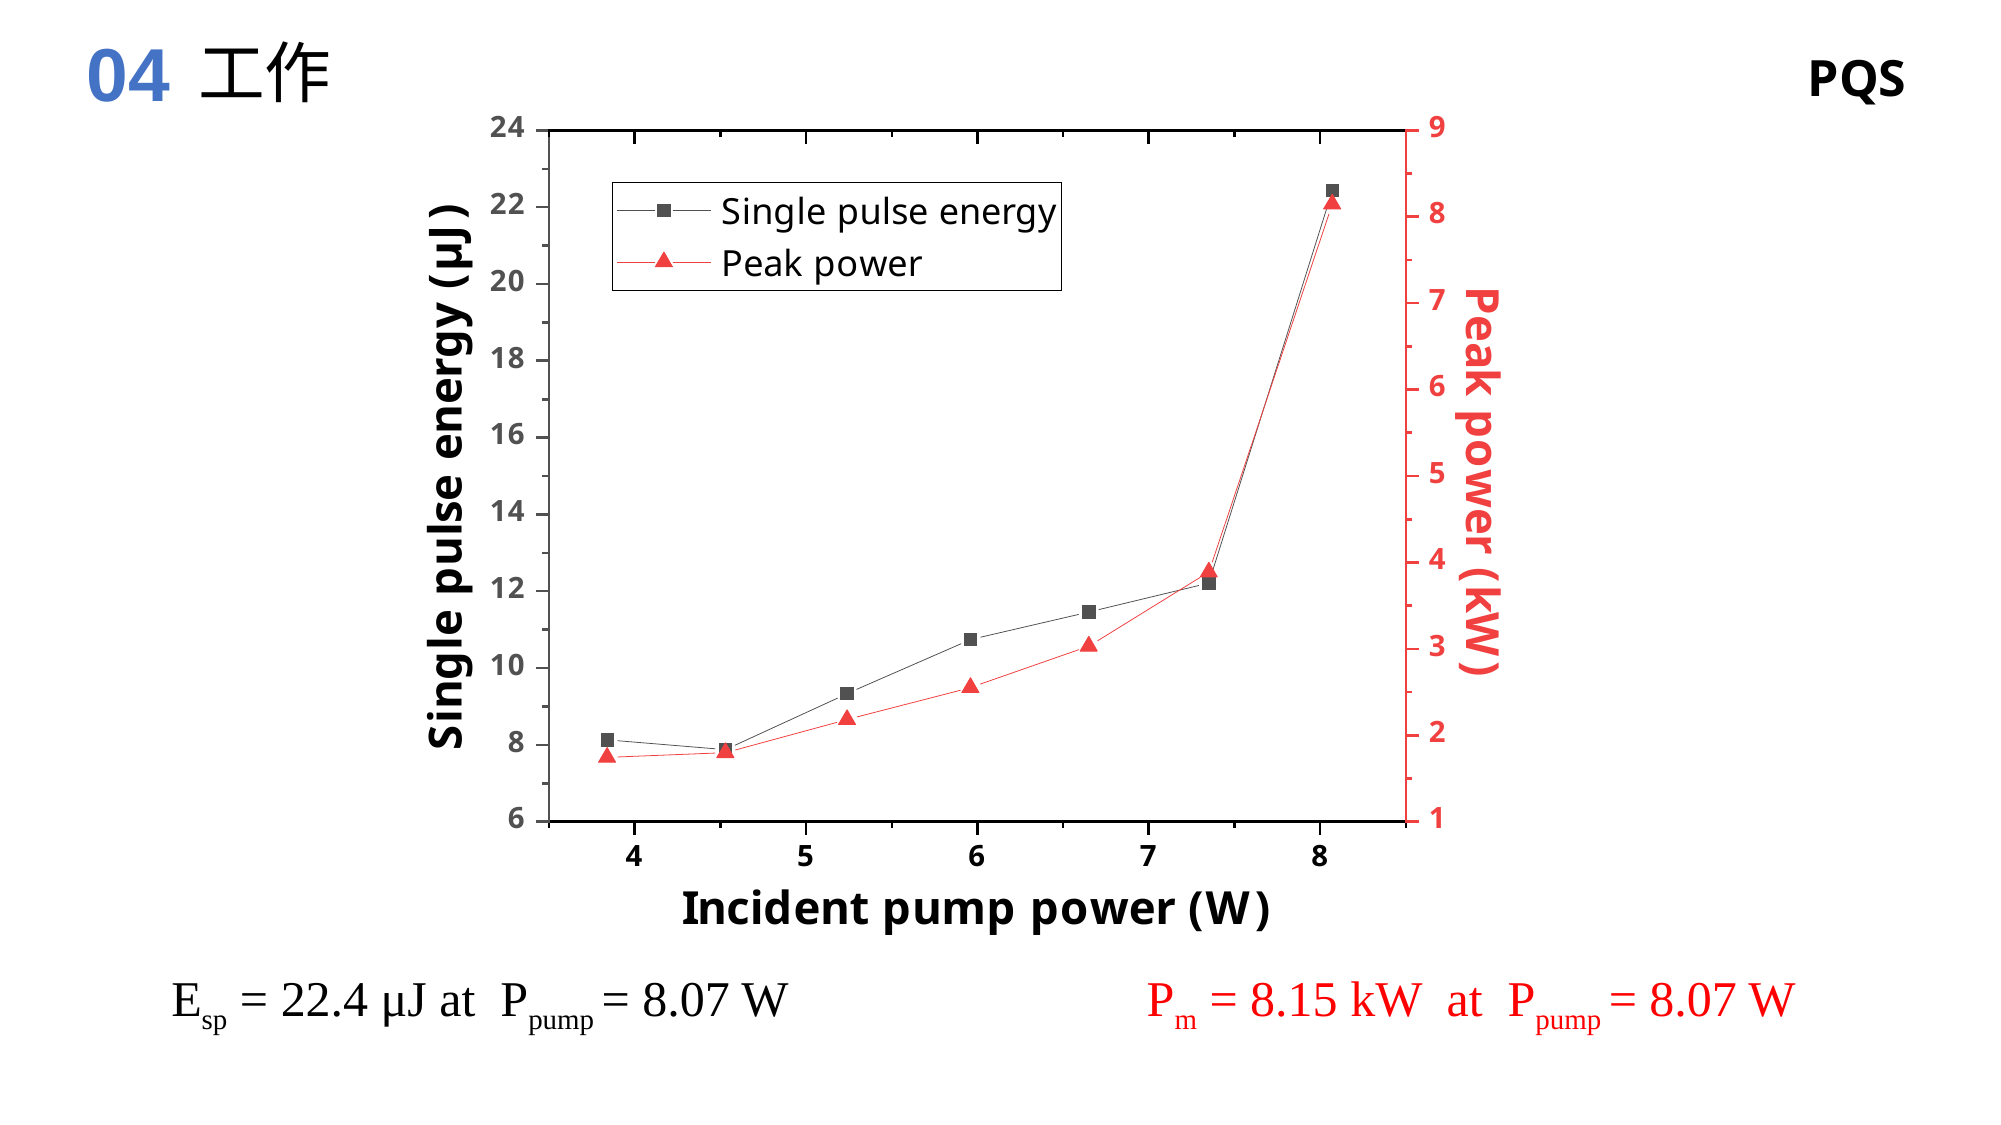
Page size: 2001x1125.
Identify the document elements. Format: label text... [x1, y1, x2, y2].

text_box Esp = 22.4 μJ at Ppump = 8.07 W [156, 959, 953, 1088]
text_box 04 [71, 18, 186, 124]
text_box Pm = 8.15 kW at Ppump = 8.07 W [1131, 959, 1906, 1043]
text_box 工作 [183, 23, 323, 119]
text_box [323, 18, 1582, 982]
text_box PQS [1792, 38, 2000, 114]
